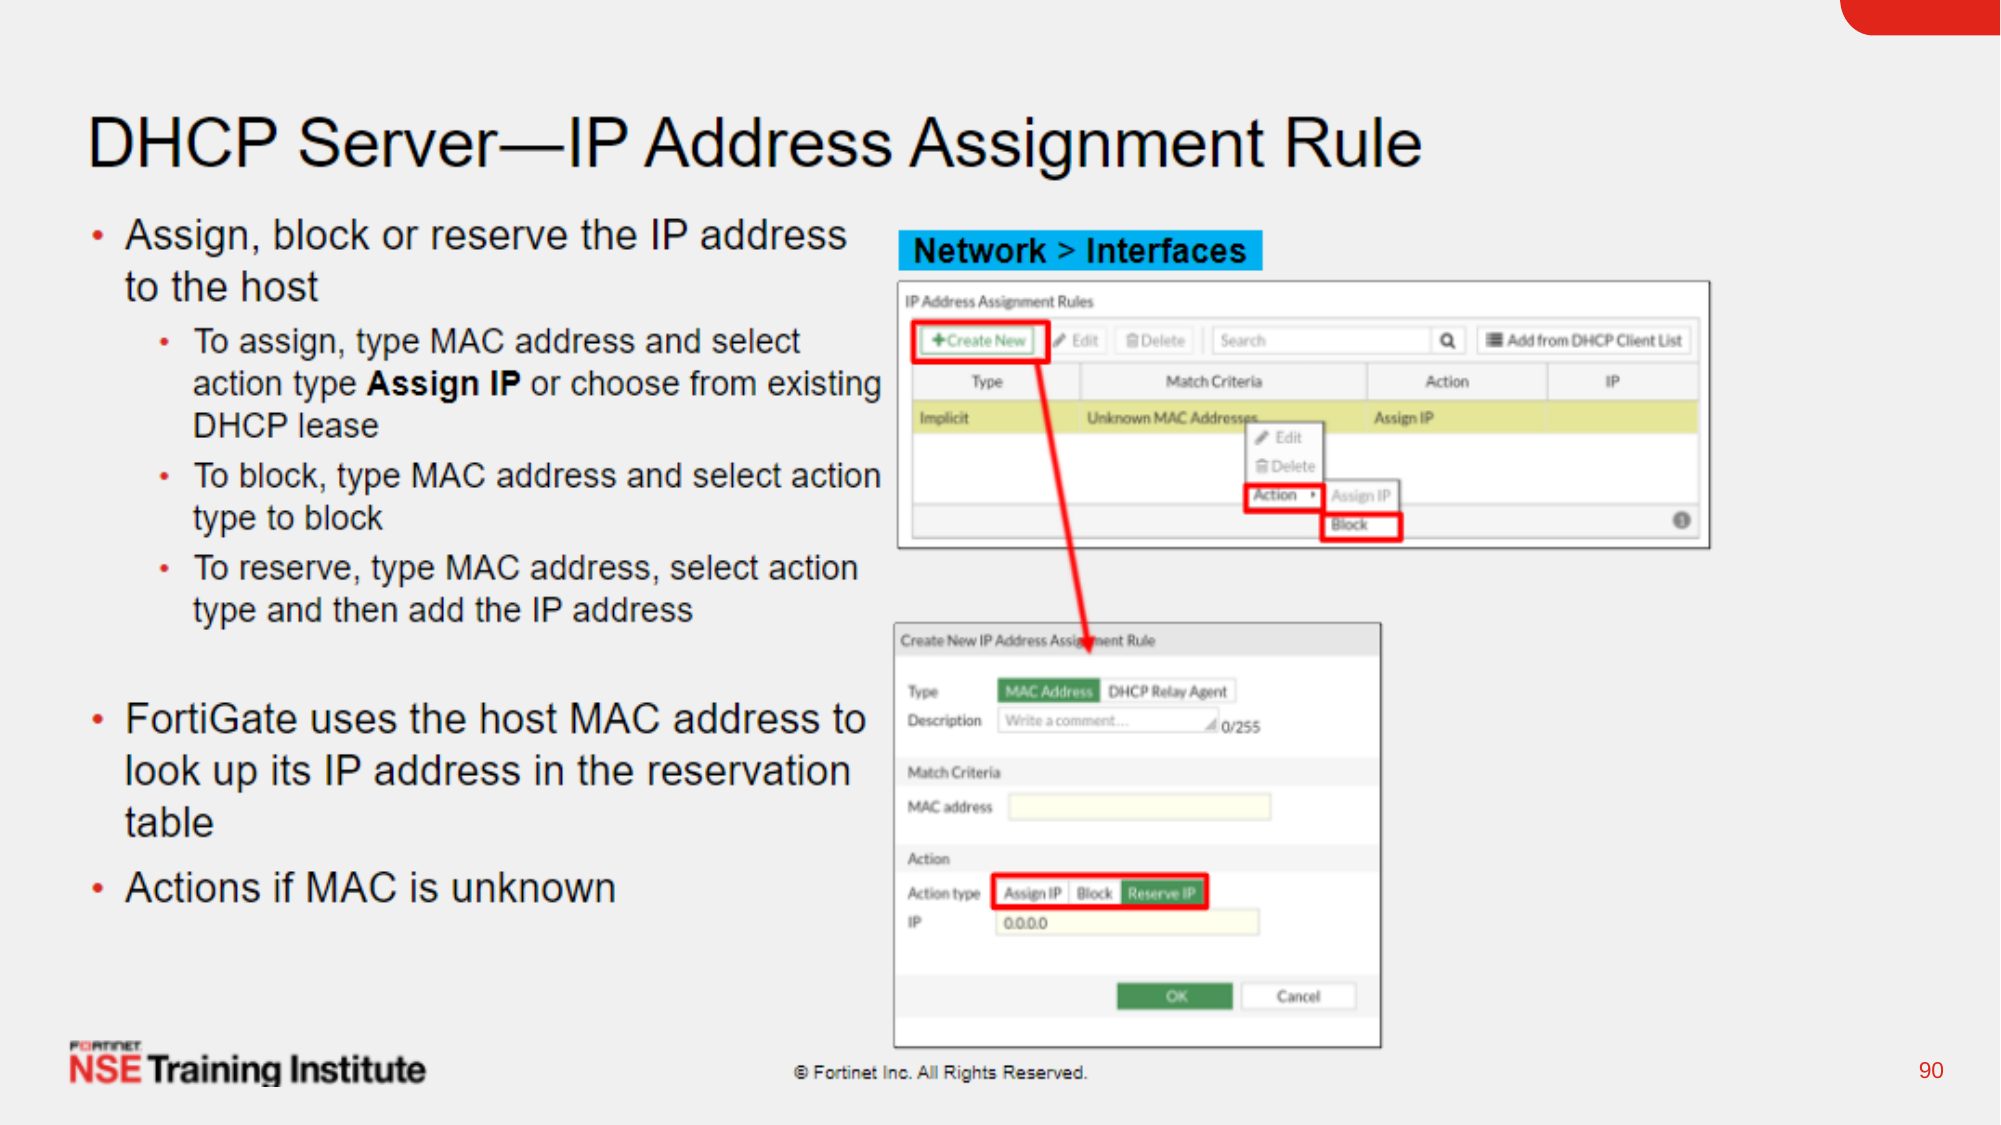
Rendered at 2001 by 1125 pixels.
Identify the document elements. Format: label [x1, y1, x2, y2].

picture [52, 102, 1774, 1087]
